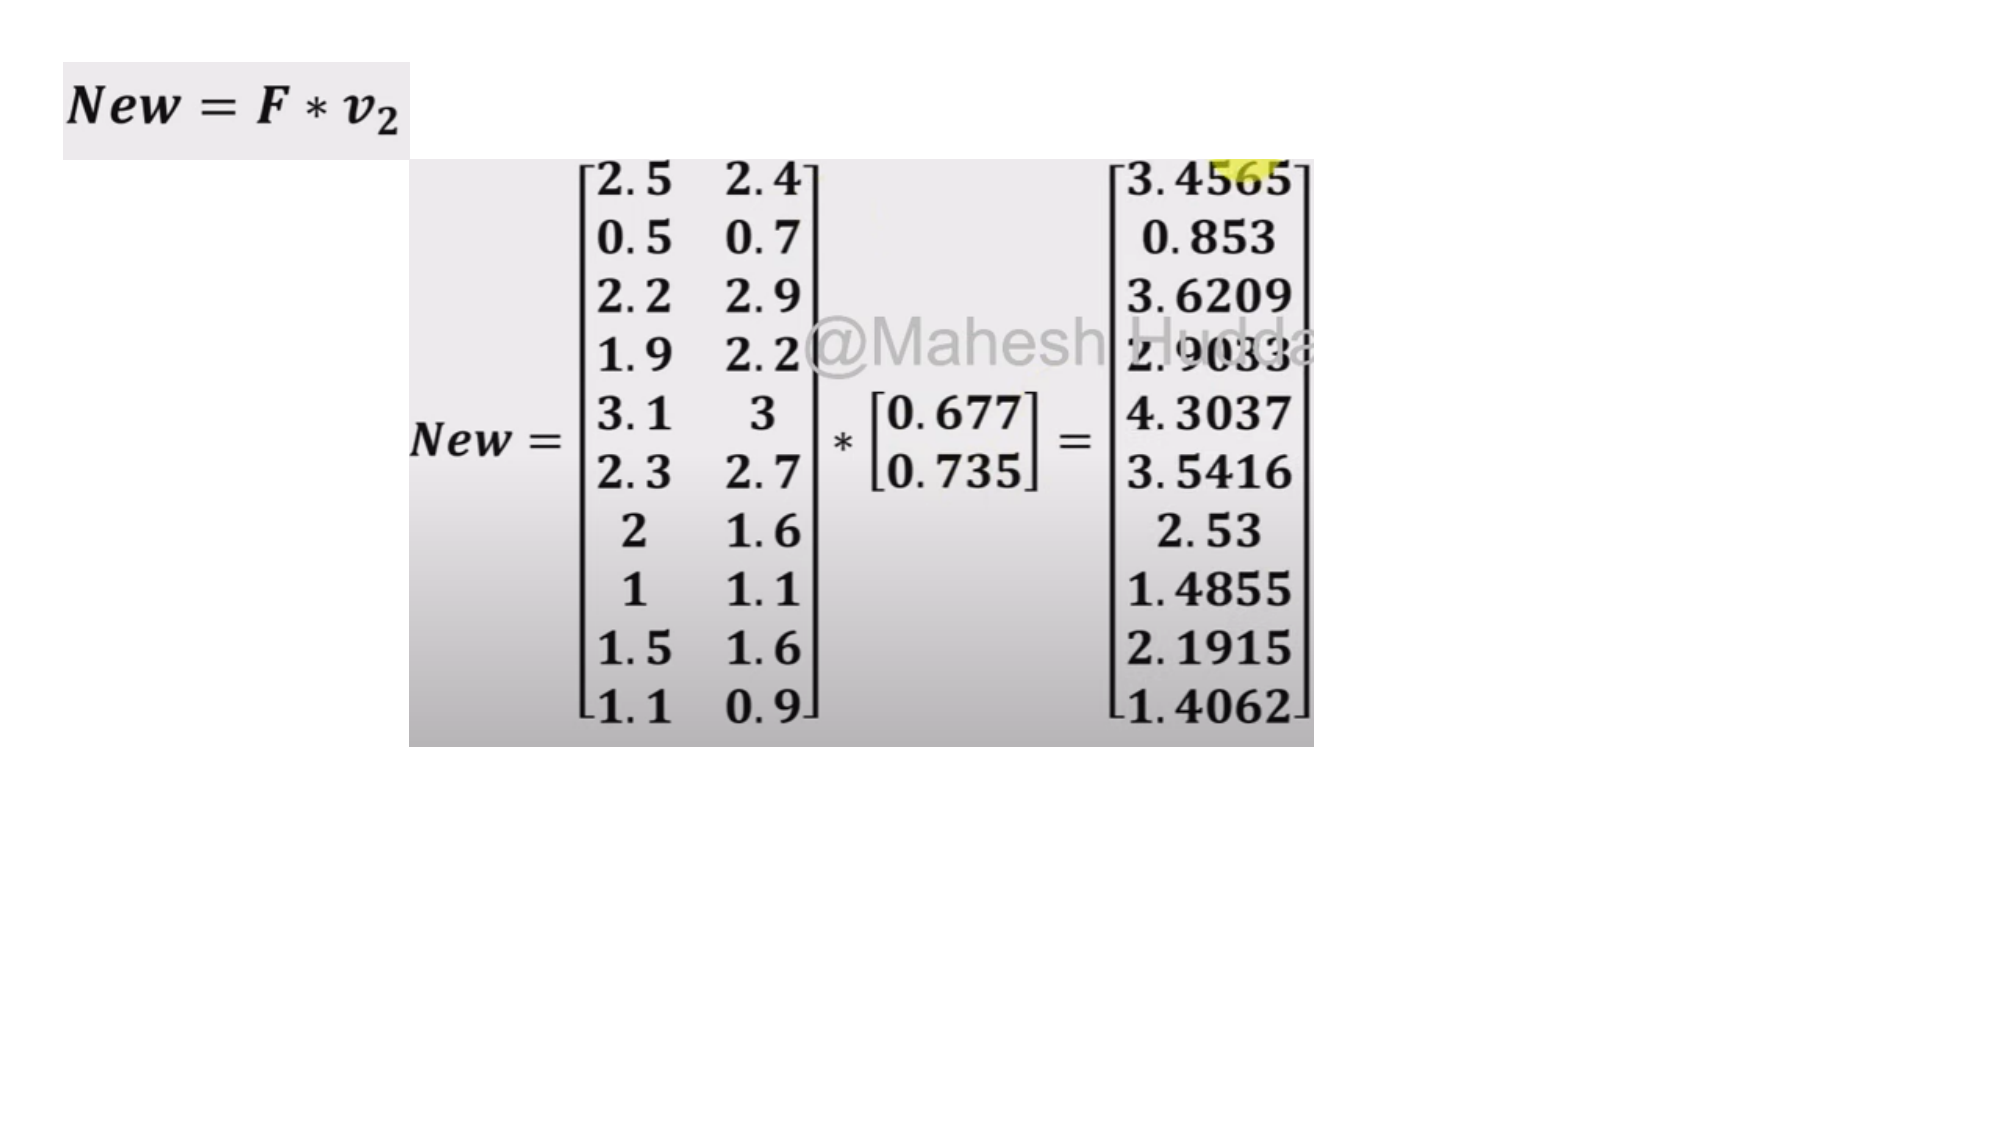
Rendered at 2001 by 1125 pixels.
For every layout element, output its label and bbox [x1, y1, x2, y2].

picture [63, 62, 1314, 747]
